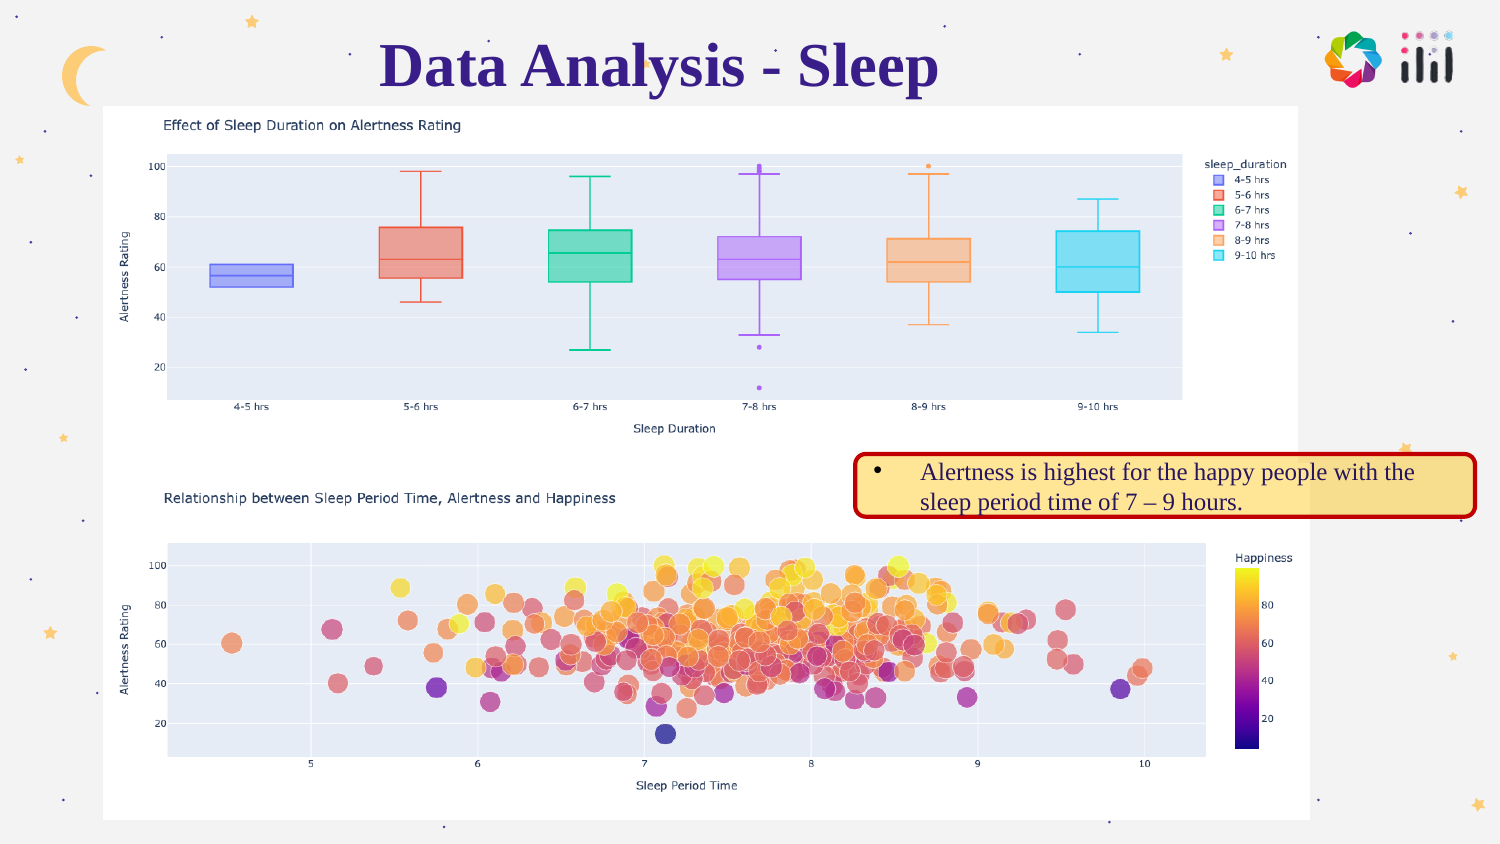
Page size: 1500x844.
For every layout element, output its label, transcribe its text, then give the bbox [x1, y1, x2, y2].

title Data Analysis - Sleep [379, 23, 995, 84]
picture [103, 106, 1310, 821]
text_box Alertness is highest for the happy people with the sleep period time of 7 – 9 hours. [1302, 451, 1478, 519]
picture [1308, 10, 1467, 104]
